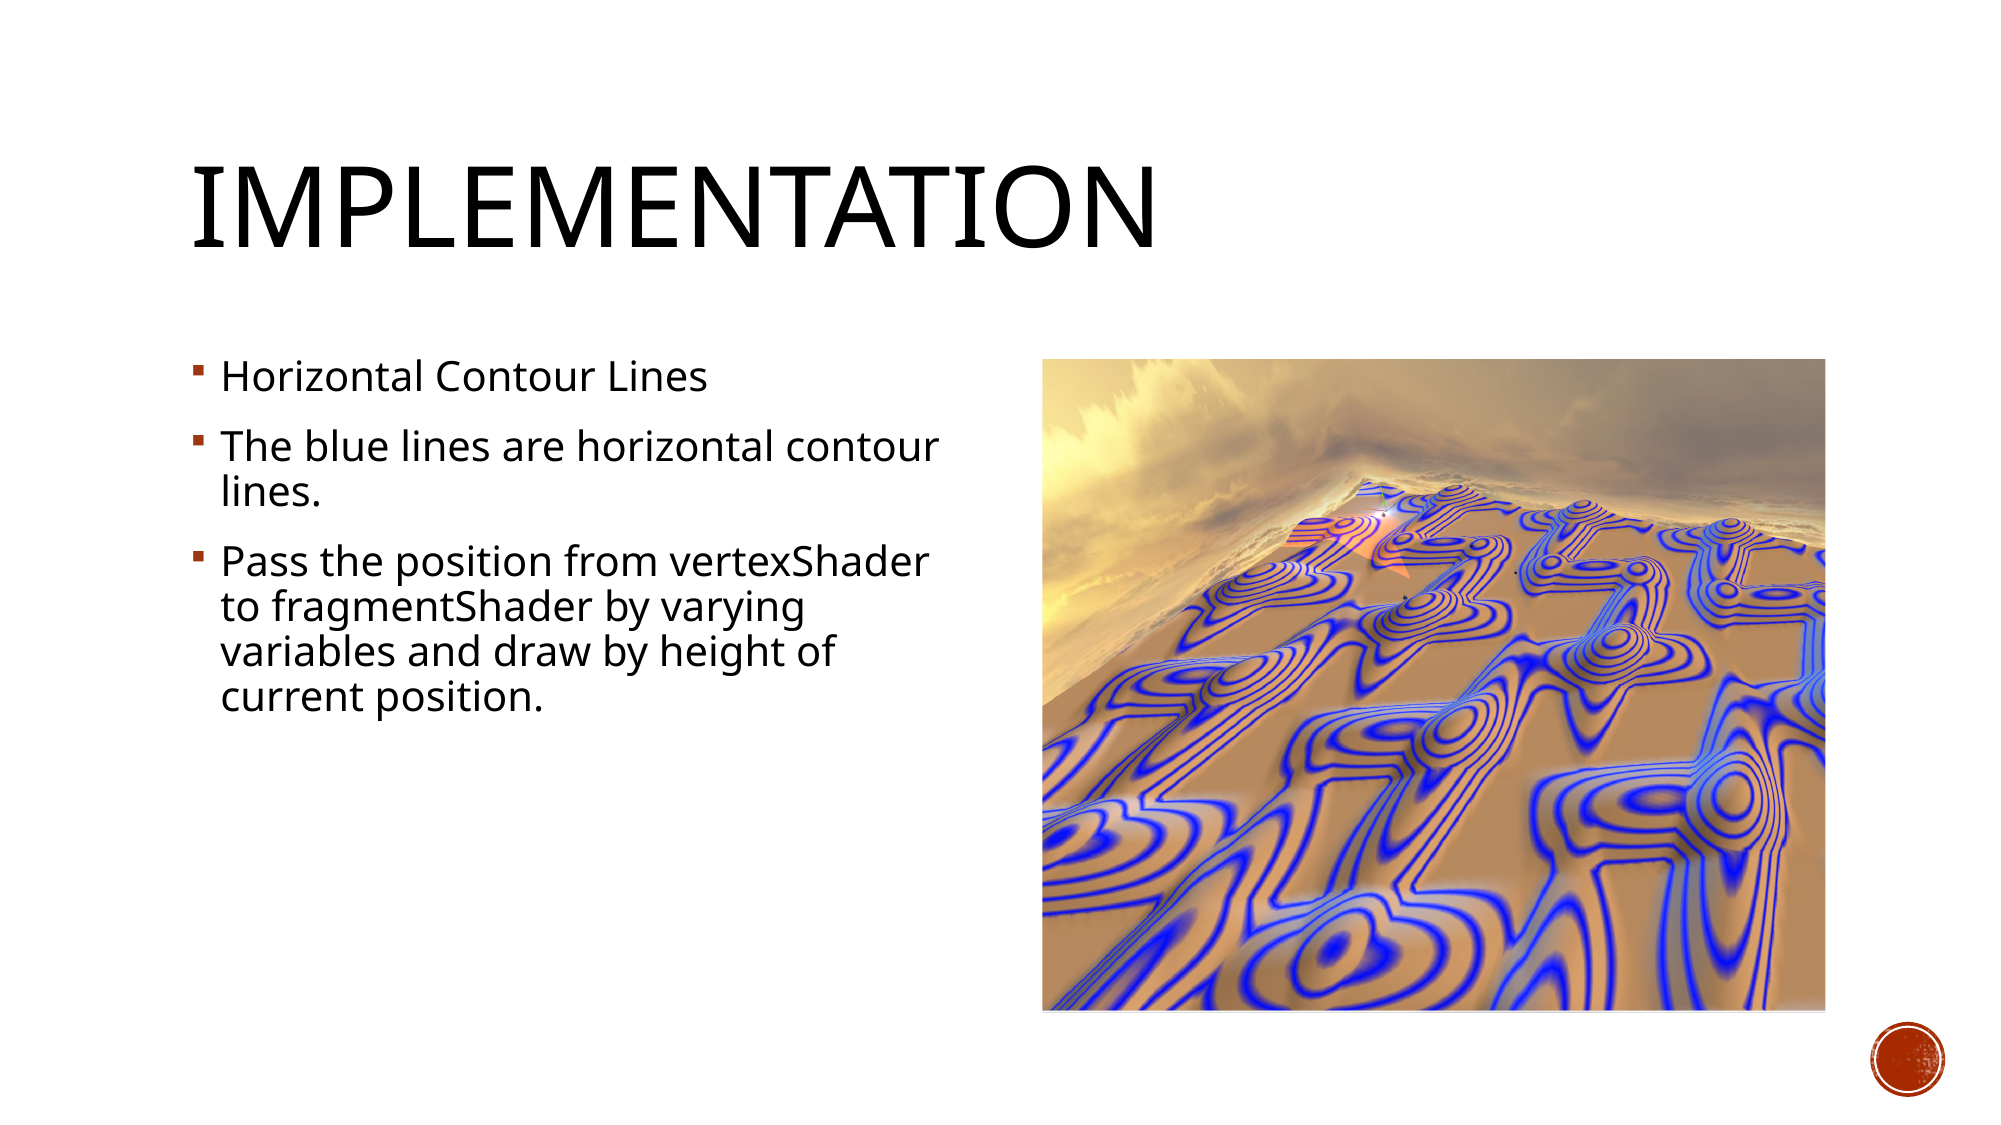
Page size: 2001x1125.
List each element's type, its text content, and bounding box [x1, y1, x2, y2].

list Horizontal Contour Lines The blue lines are horizontal contour lines. Pass the position from vertexShader to fragmentShader by varying variables and draw by height of current position. [175, 348, 959, 1013]
picture [1042, 359, 1826, 1013]
title IMPLEMENTATION [175, 79, 1826, 344]
